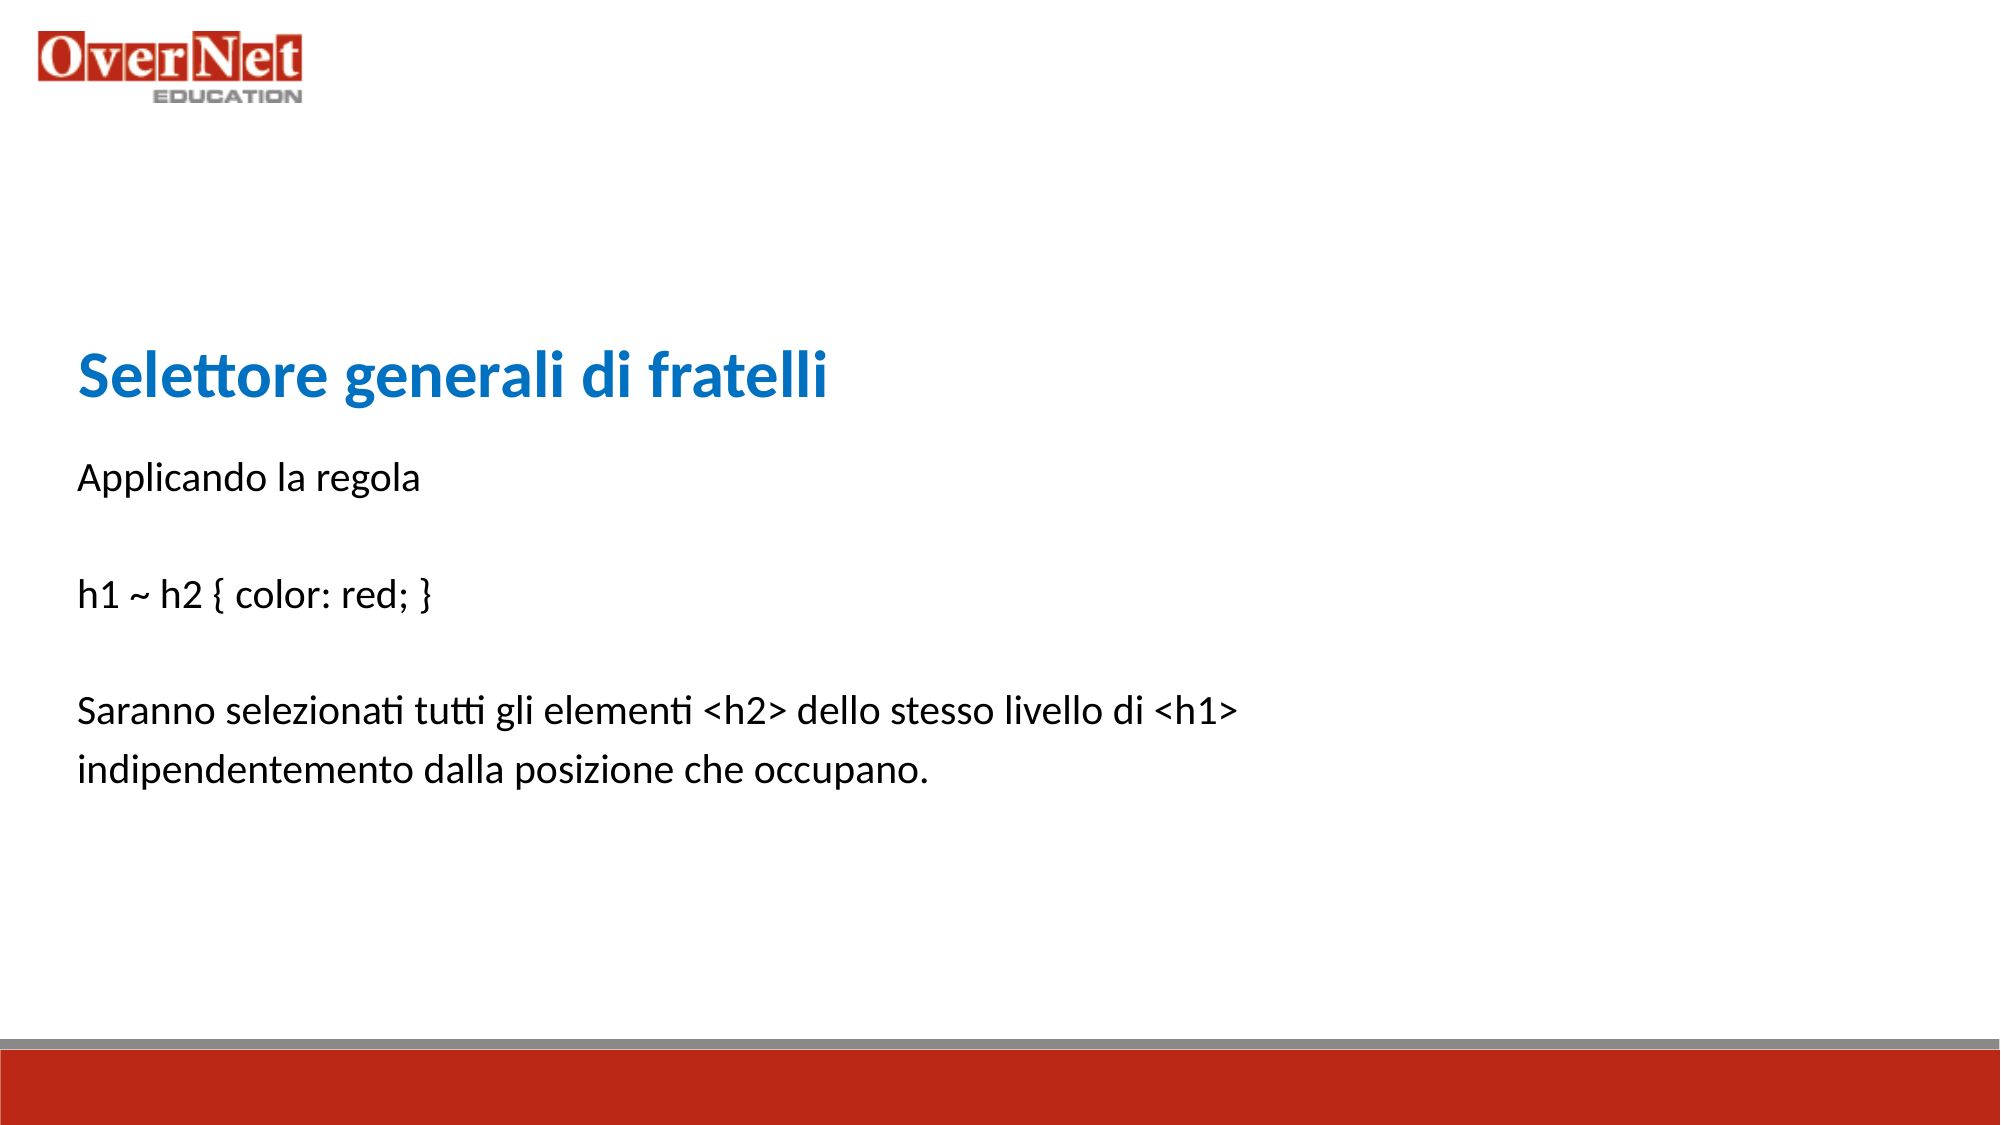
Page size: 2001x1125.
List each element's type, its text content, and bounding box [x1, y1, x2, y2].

text_box Applicando la regola h1 ~ h2 { color: red; } Saranno selezionati tutti gli elementi <h2> dello stesso livello di <h1> indipendentemento dalla posizione che occupano. [62, 442, 1624, 962]
text_box Selettore generali di fratelli [63, 231, 1030, 419]
picture [35, 31, 304, 103]
